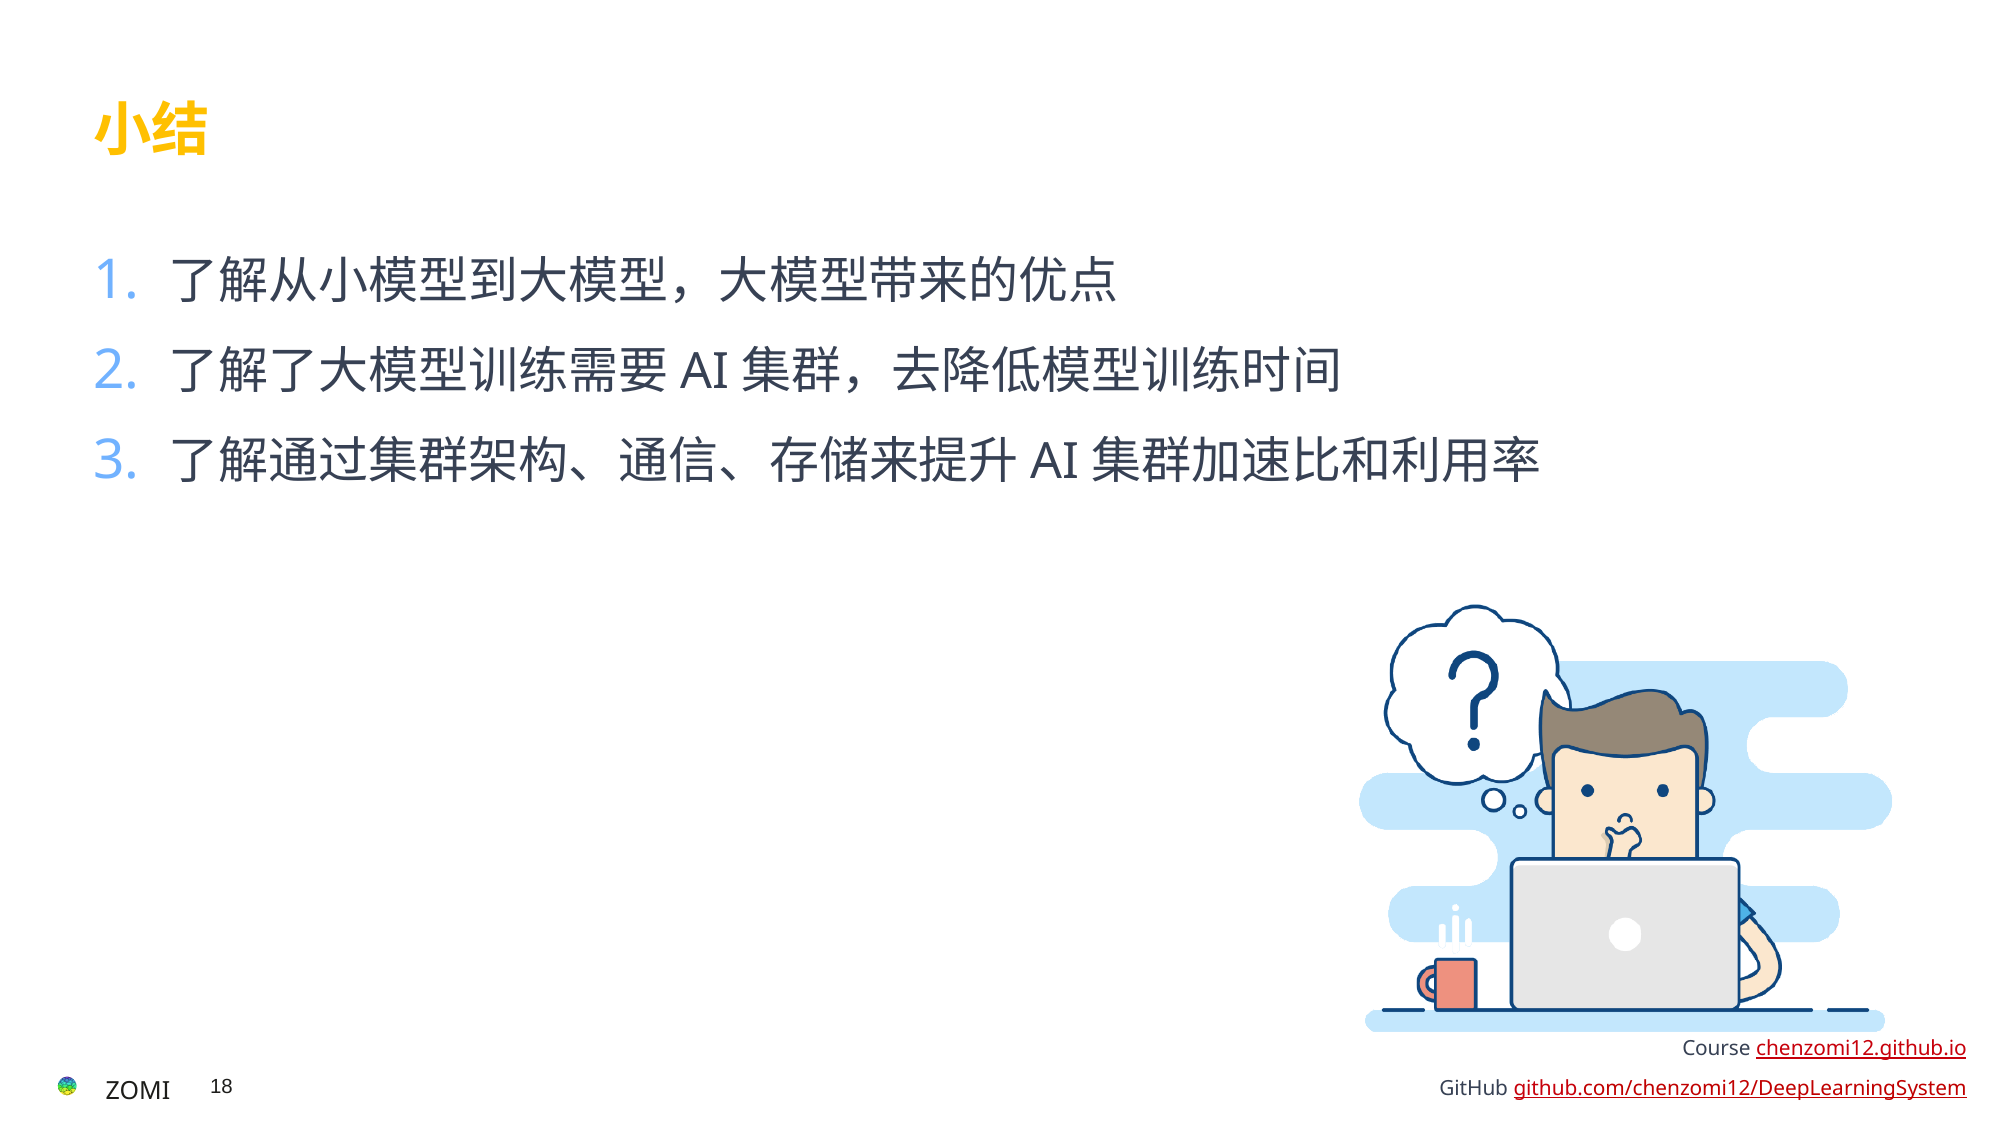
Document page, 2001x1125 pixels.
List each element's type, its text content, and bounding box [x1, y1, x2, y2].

picture [58, 1077, 76, 1095]
title 小结 [79, 78, 1910, 175]
picture [1345, 1033, 1910, 1041]
list 了解从小模型到大模型，大模型带来的优点 了解了大模型训练需要AI集群，去降低模型训练时间 了解通过集群架构、通信、存储来提升AI集群加速比和利用率 [79, 210, 1910, 1033]
